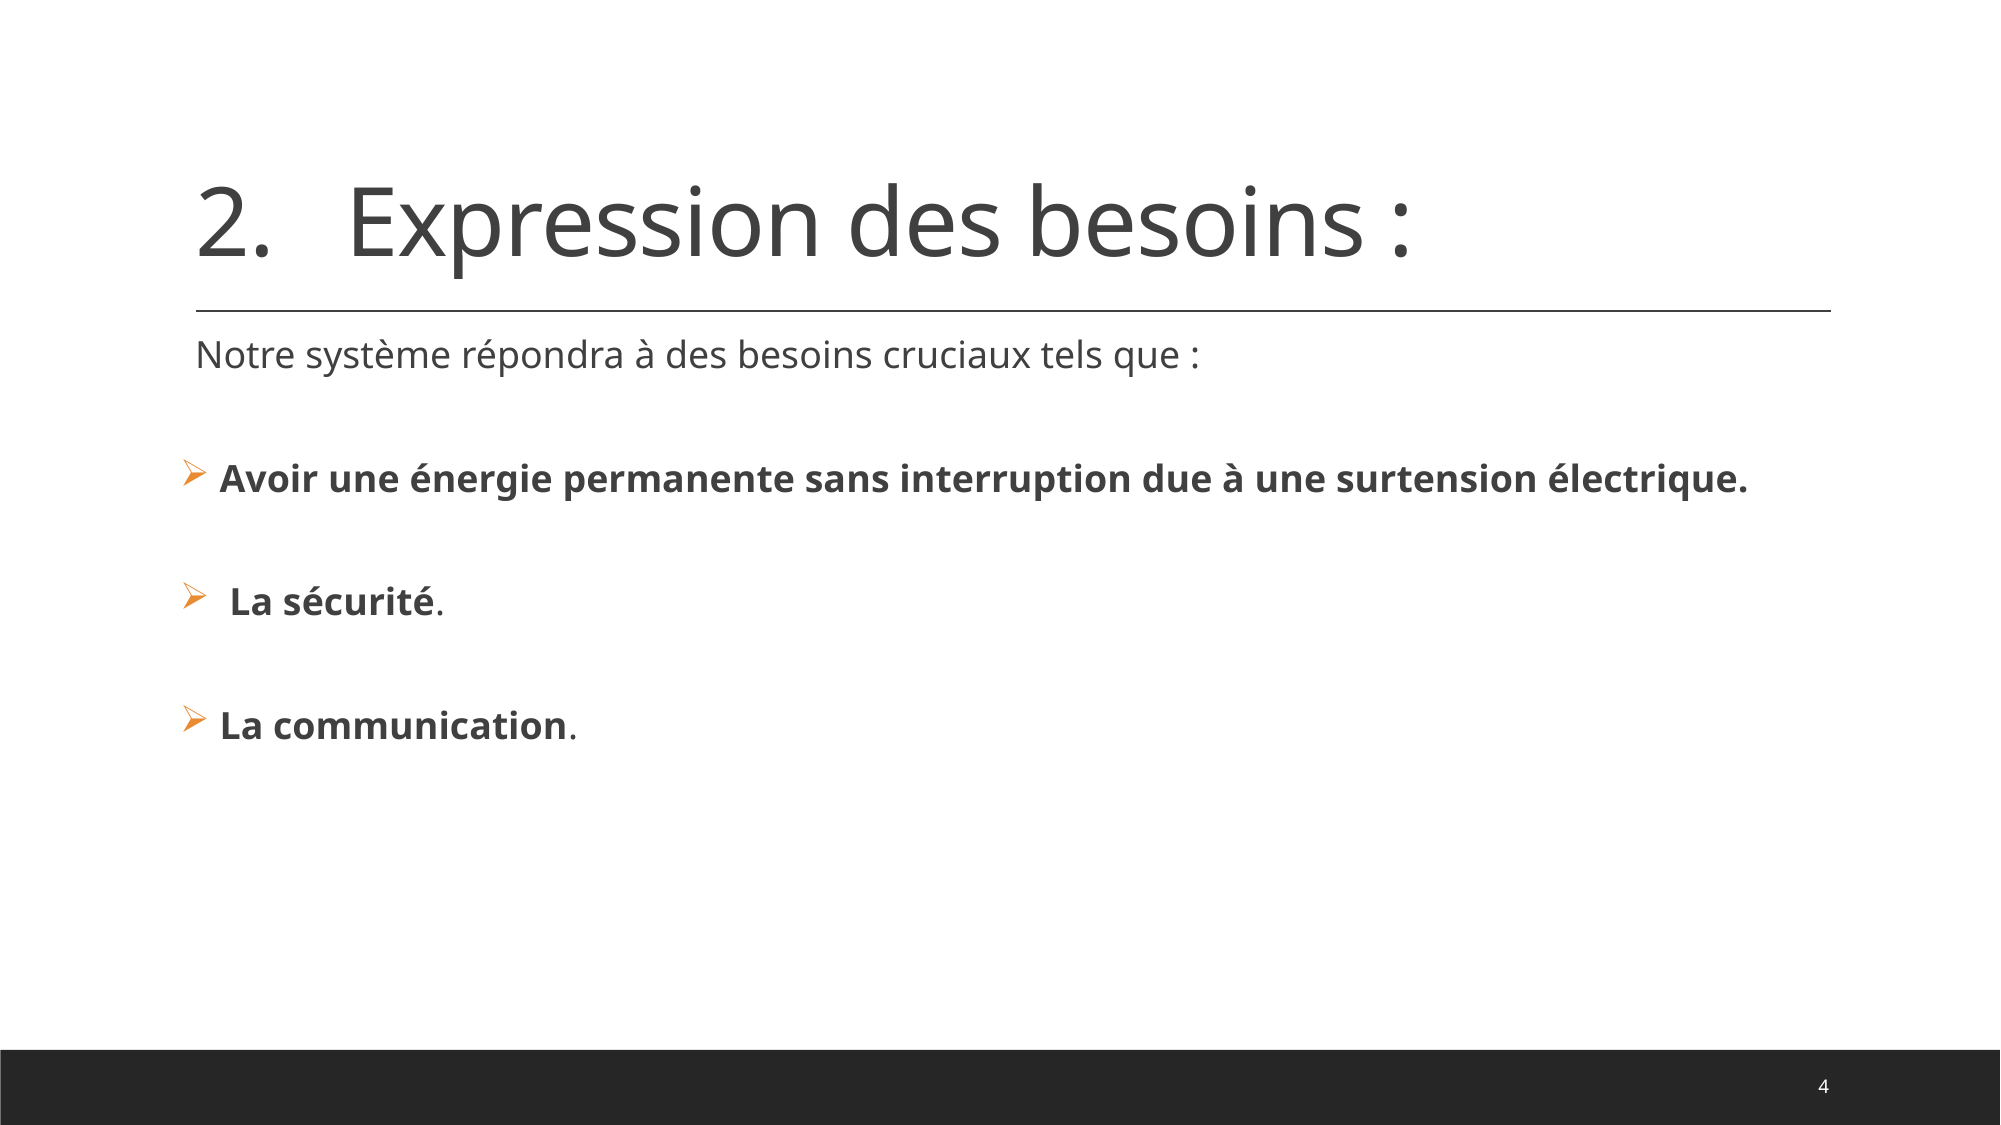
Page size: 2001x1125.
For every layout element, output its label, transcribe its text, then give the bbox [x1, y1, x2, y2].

title Expression des besoins : [180, 47, 1830, 285]
list Notre système répondra à des besoins cruciaux tels que : Avoir une énergie permanente sans interruption due à une surtension électrique. La sécurité. La communication. [180, 323, 1842, 1058]
slide_number 4 [1803, 1057, 1932, 1118]
